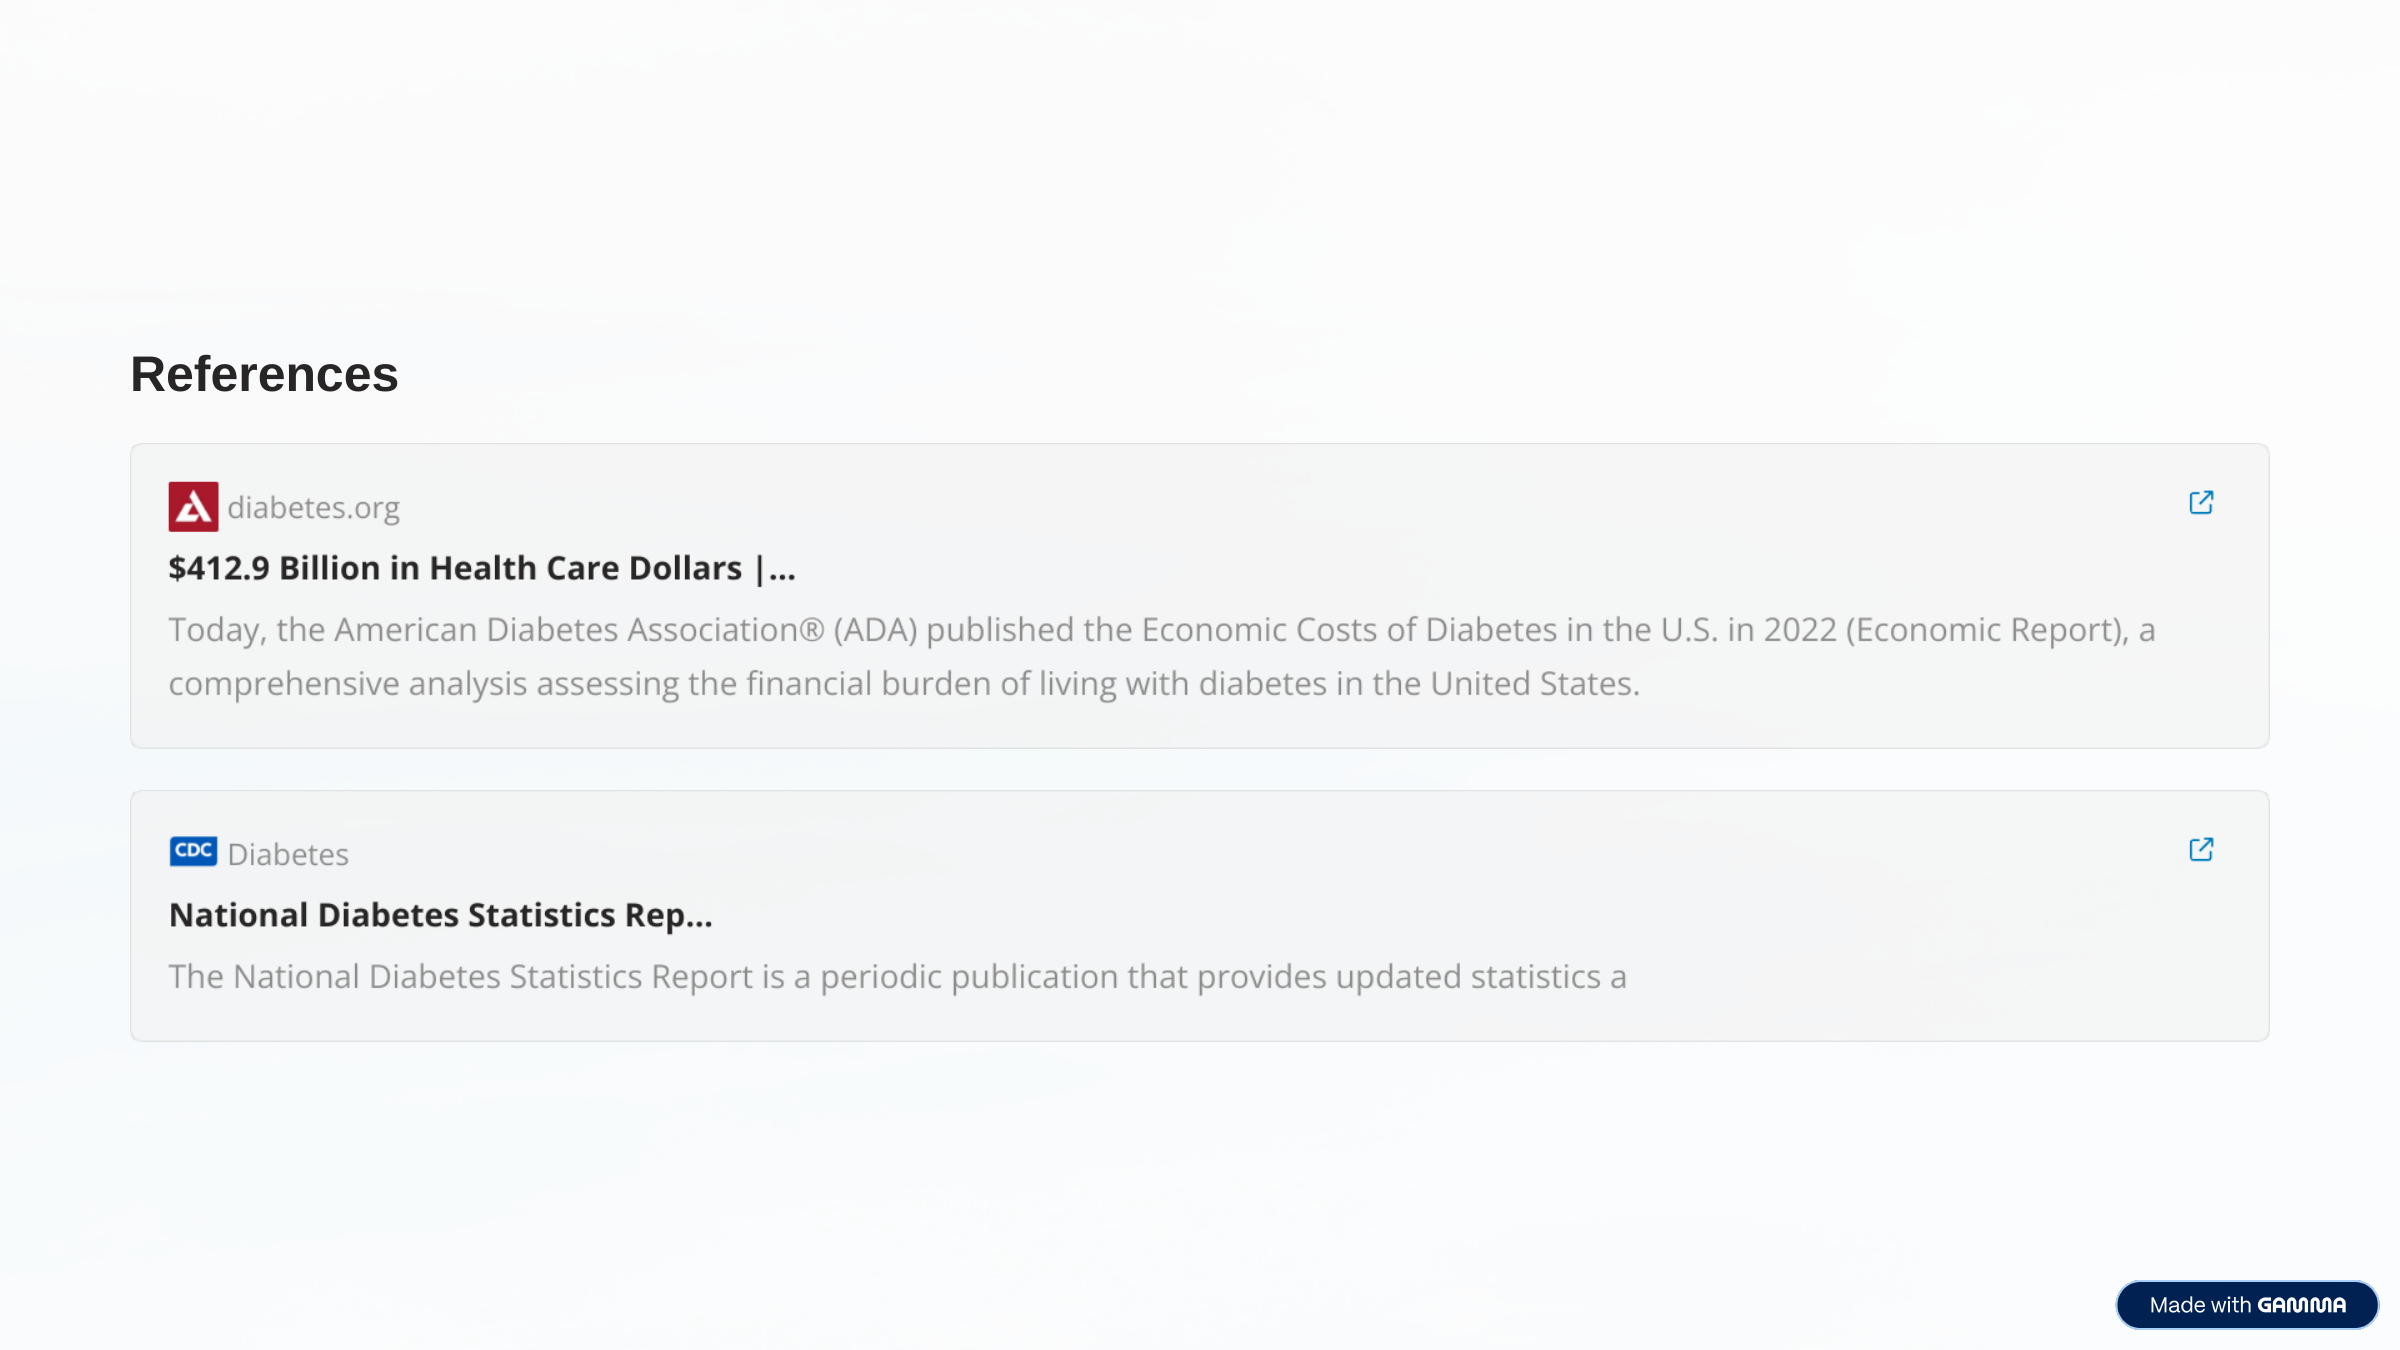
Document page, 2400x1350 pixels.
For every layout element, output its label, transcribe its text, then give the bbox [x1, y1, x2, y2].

text_box References [130, 342, 2270, 402]
picture [130, 790, 2270, 1042]
picture [2106, 1271, 2389, 1339]
picture [130, 443, 2270, 749]
